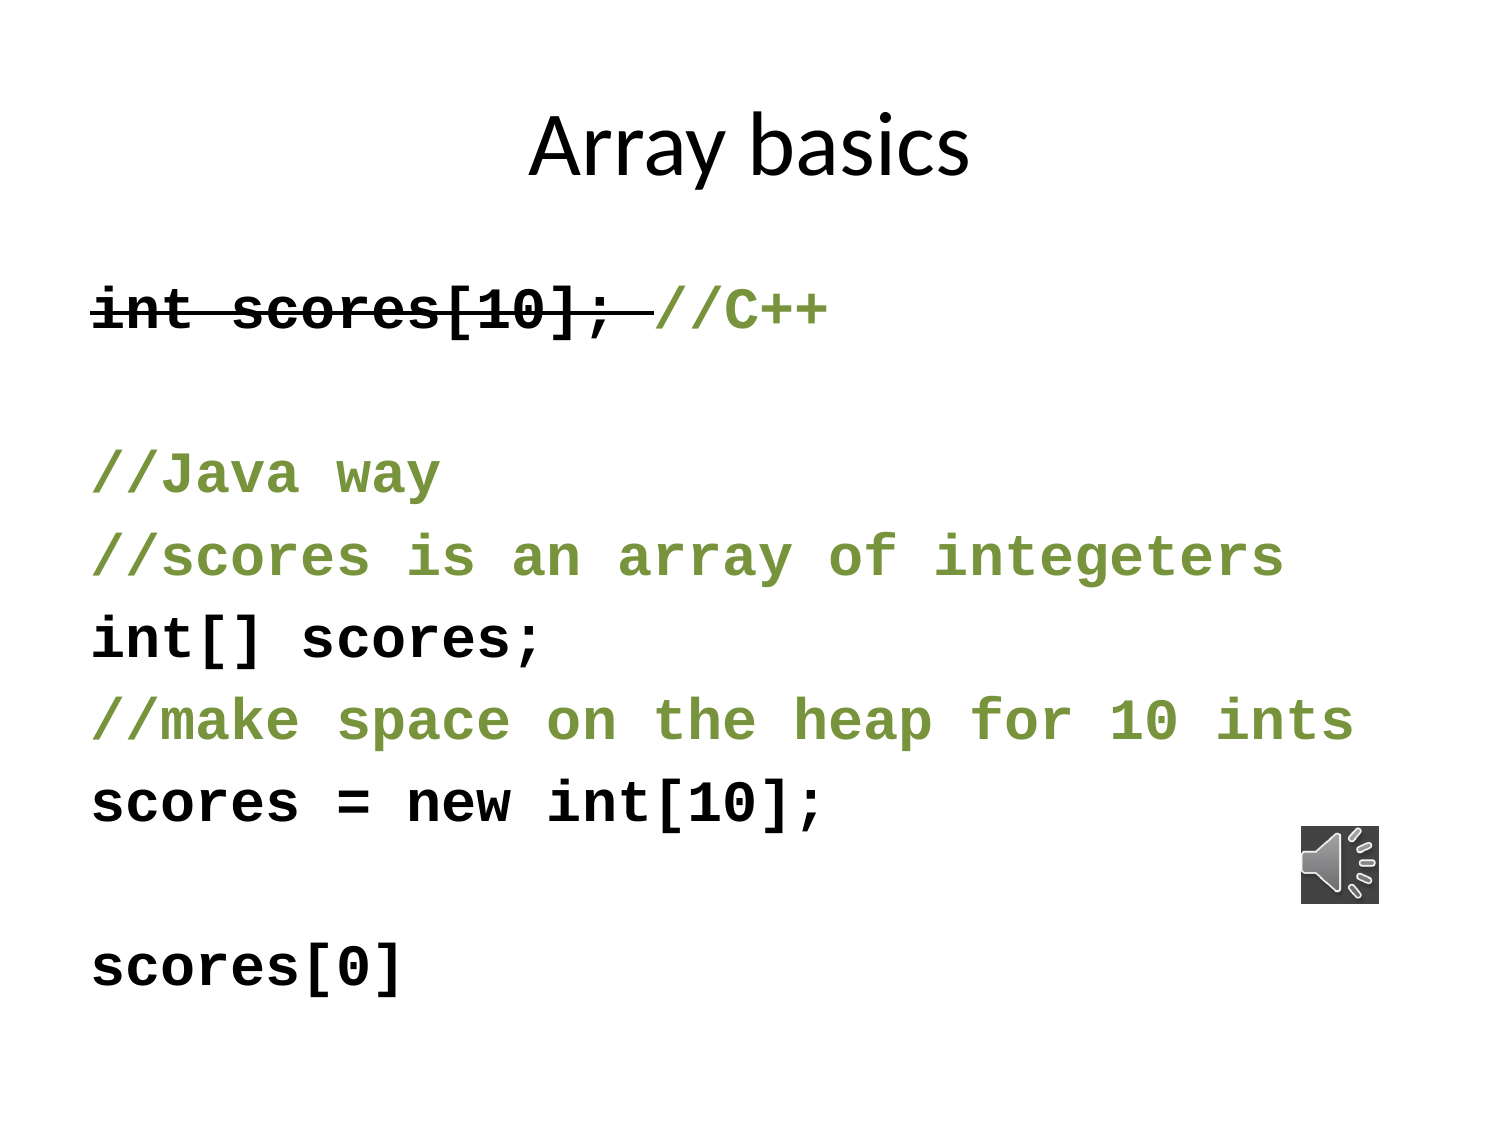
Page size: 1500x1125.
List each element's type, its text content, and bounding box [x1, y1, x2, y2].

picture [1299, 824, 1381, 906]
list int scores[10]; //C++ //Java way //scores is an array of integeters int[] scores; //make space on the heap for 10 ints scores = new int[10]; scores[0] [75, 262, 1500, 1005]
title Array basics [75, 45, 1425, 233]
